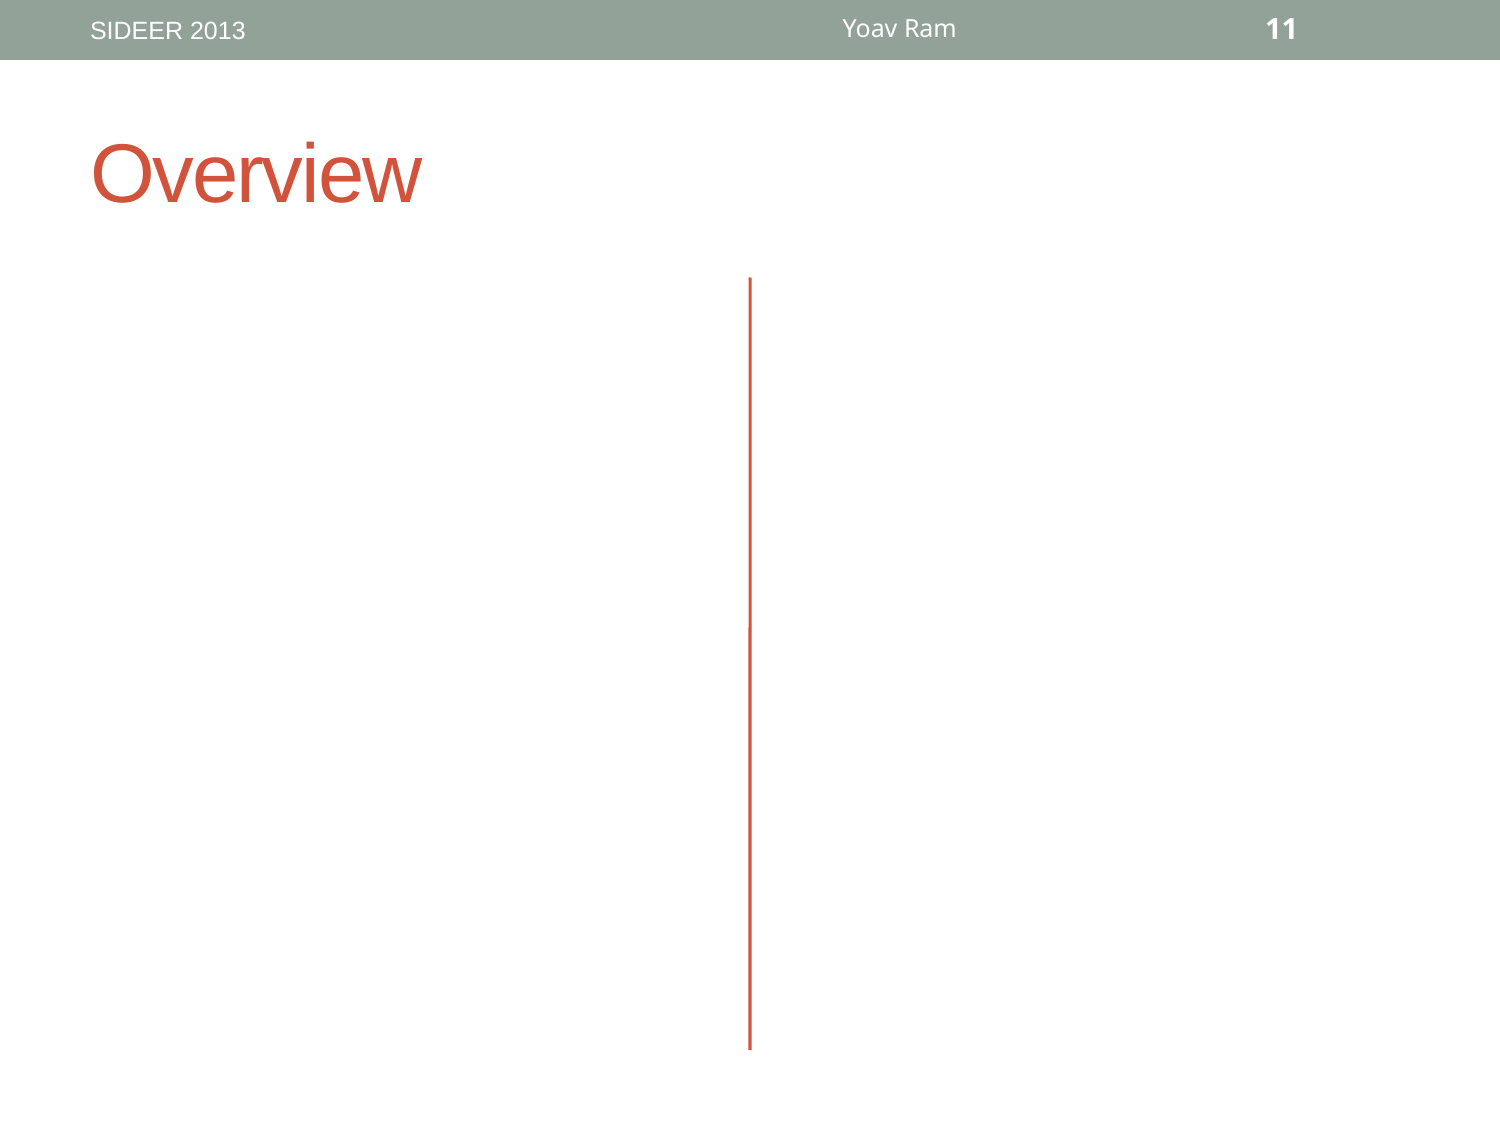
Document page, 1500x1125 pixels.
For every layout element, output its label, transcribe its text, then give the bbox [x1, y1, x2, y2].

slide_number SIDEER 2013 [75, 3, 550, 57]
title Overview [75, 87, 1425, 250]
footer Yoav Ram [562, 3, 1238, 57]
slide_number 11 [1250, 3, 1425, 57]
